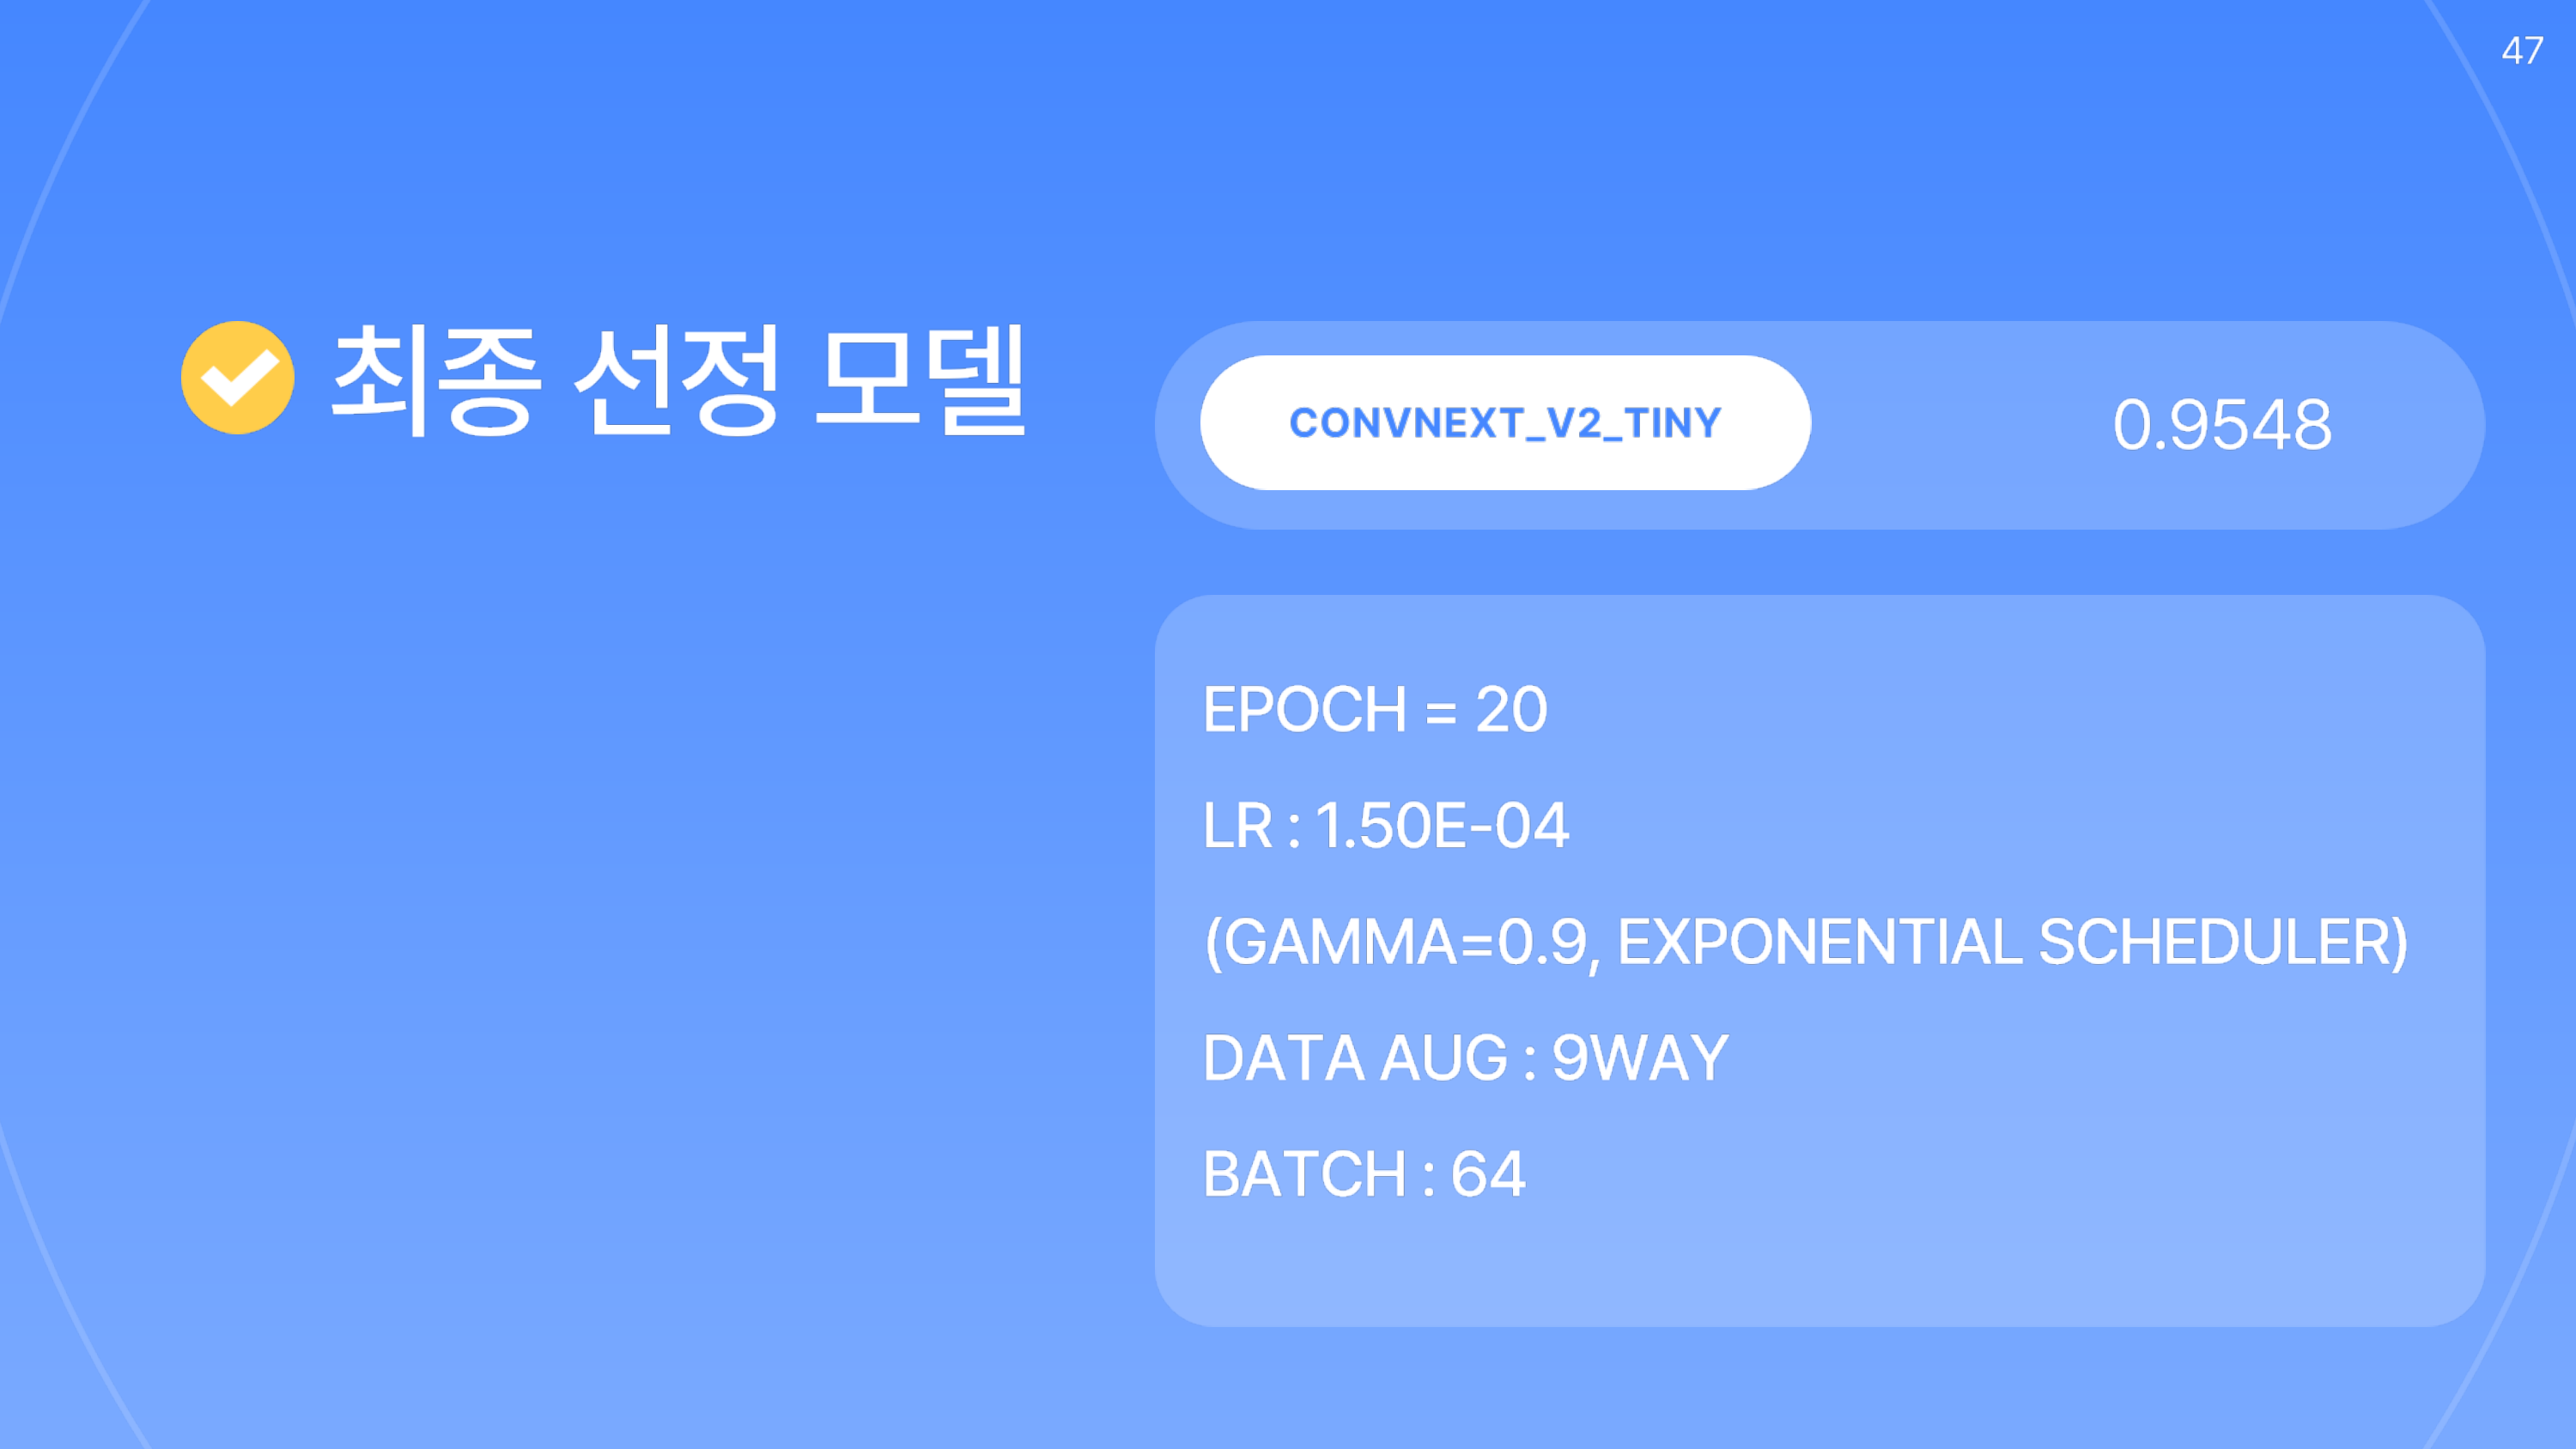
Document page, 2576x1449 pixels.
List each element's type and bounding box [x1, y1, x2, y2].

picture [2087, 334, 2403, 538]
picture [1179, 639, 2475, 1278]
text_box [0, 0, 2576, 1449]
picture [284, 241, 1151, 588]
text_box [1200, 355, 1812, 491]
text_box [1154, 595, 2486, 1327]
picture [1942, 0, 2576, 112]
text_box [181, 321, 280, 434]
text_box [1154, 321, 2486, 530]
picture [1249, 368, 1769, 494]
